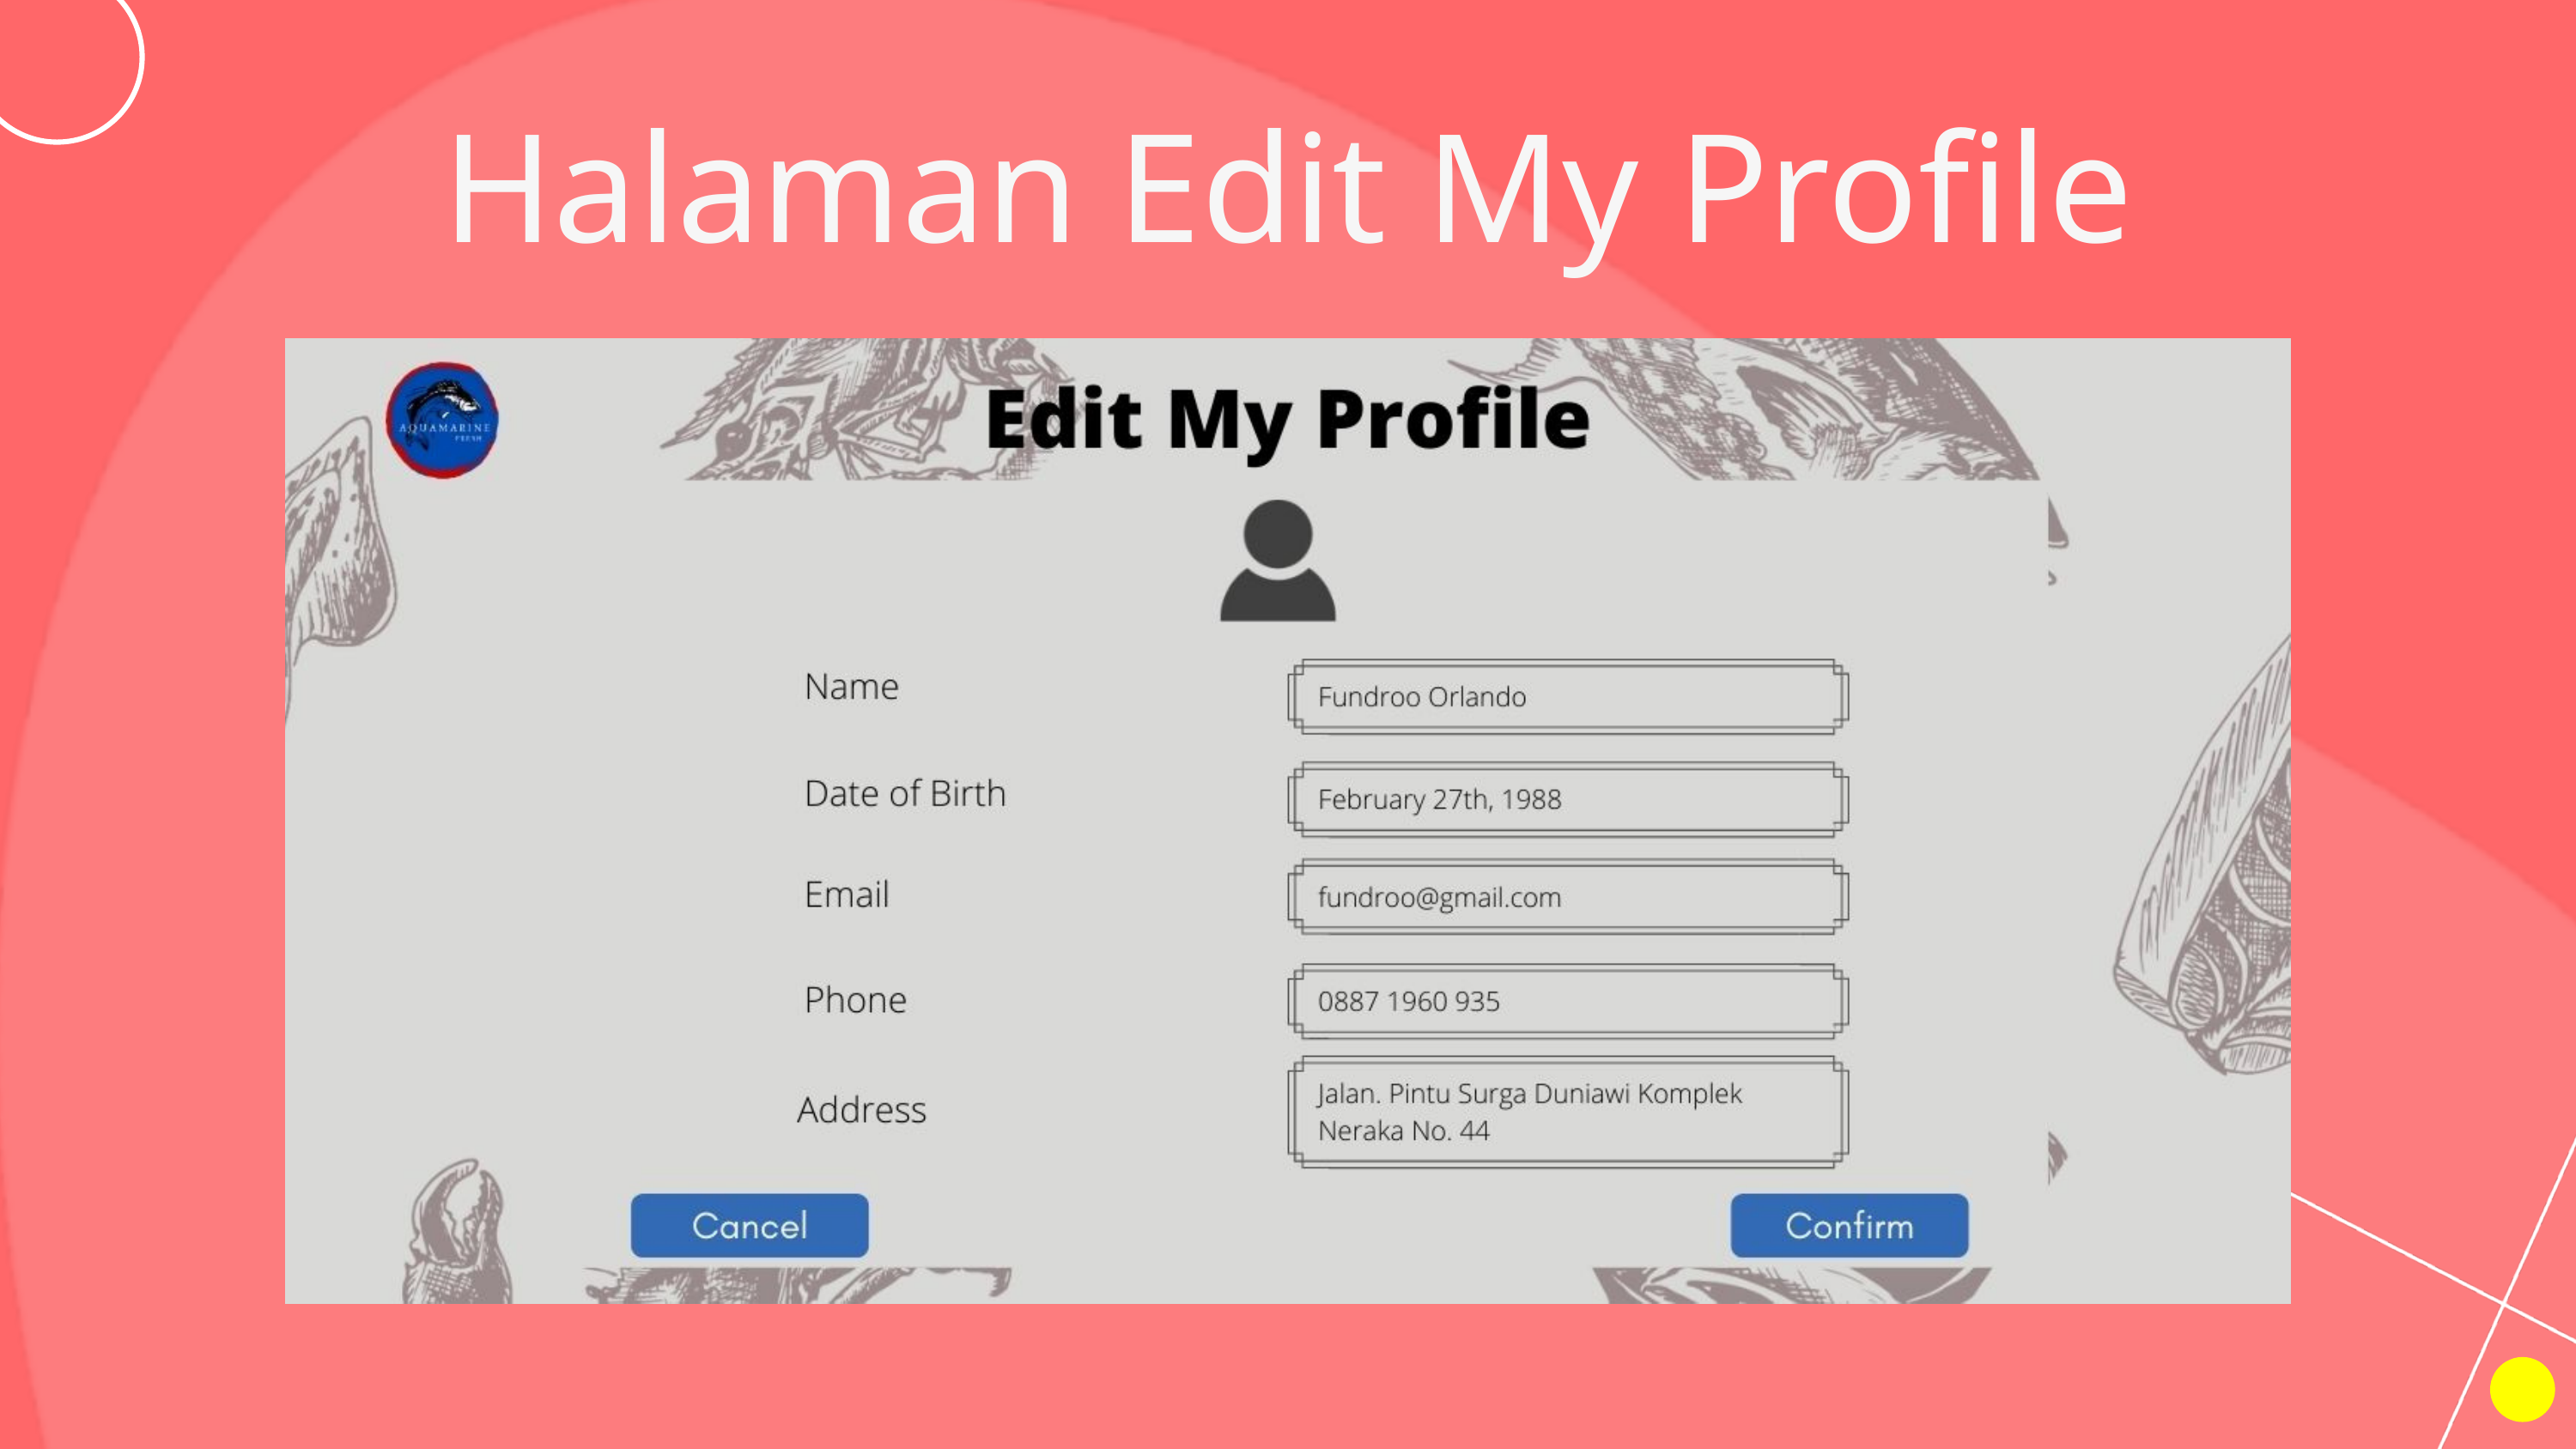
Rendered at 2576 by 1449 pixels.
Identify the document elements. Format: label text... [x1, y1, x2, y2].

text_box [0, 0, 145, 145]
picture [285, 0, 2576, 1449]
text_box Halaman Edit My Profile [339, 107, 517, 273]
